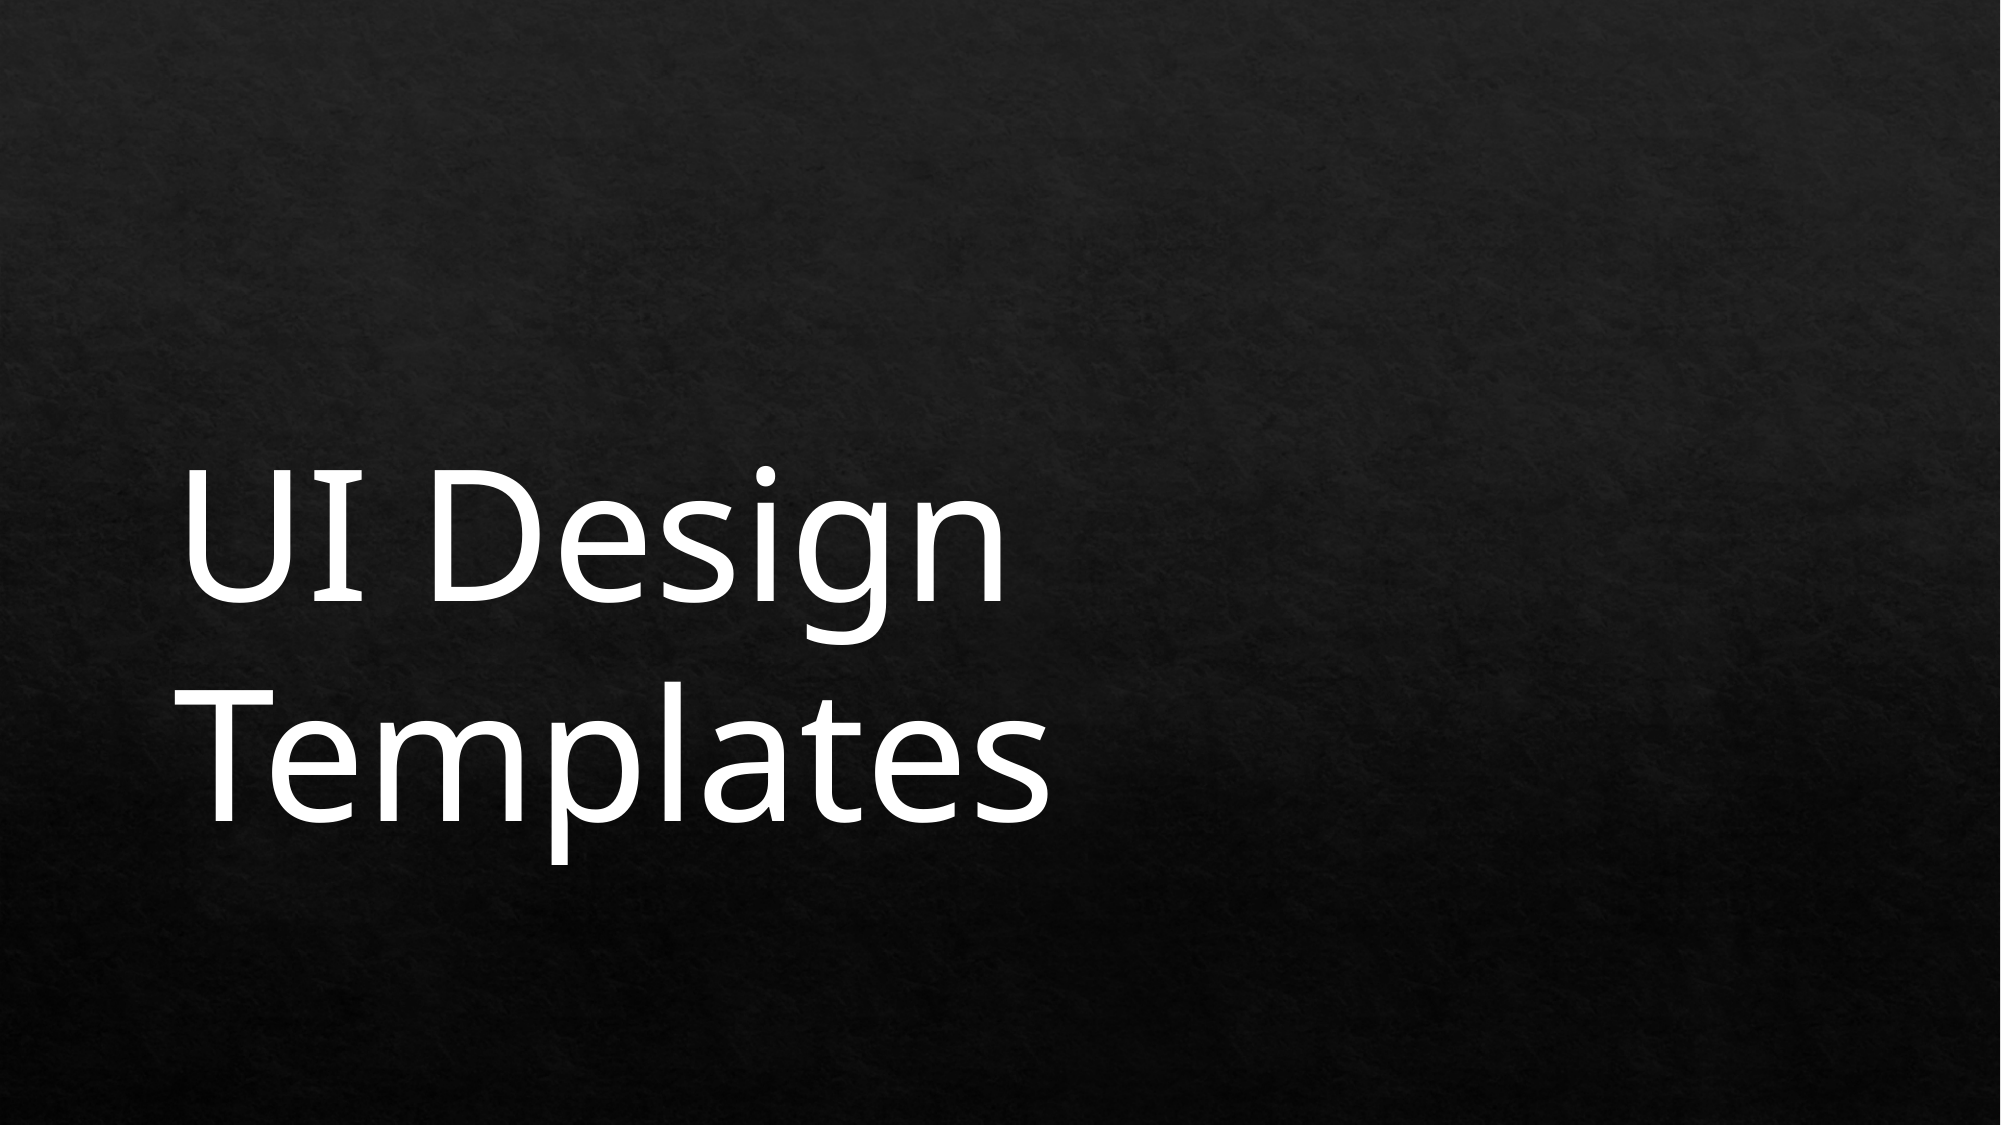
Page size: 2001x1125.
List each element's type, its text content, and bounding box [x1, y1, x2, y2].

text_box UI Design Templates [158, 410, 1959, 866]
picture [0, 0, 2001, 1125]
